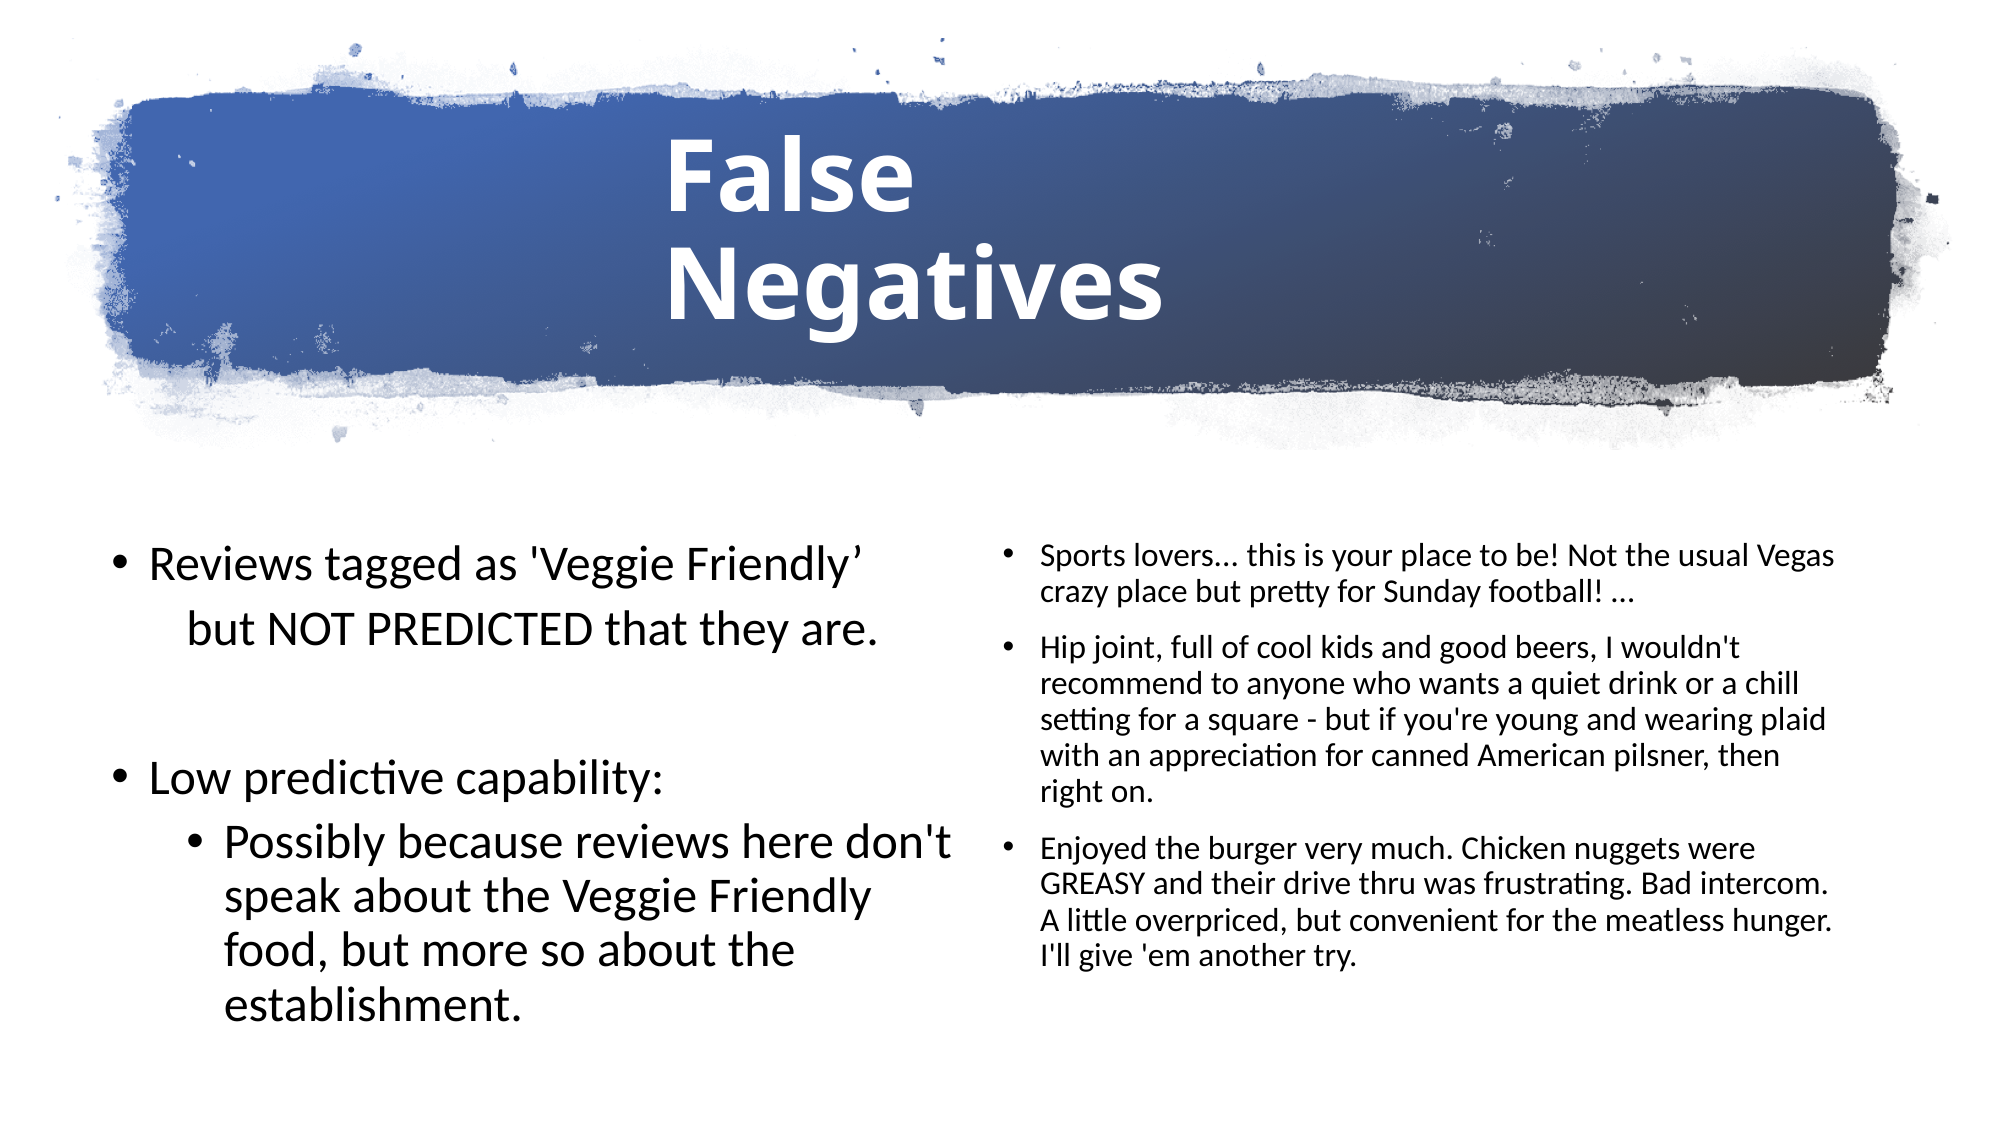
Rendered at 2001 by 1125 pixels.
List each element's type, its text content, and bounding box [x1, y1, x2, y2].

text_box Reviews tagged as 'Veggie Friendly’ but NOT PREDICTED that they are. Low predictive capability: Possibly because reviews here don't speak about the Veggie Friendly food, but more so about the establishment. [96, 529, 976, 1057]
text_box Sports lovers... this is your place to be! Not the usual Vegas crazy place but pretty for Sunday football! … Hip joint, full of cool kids and good beers, I wouldn't recommend to anyone who wants a quiet drink or a chill setting for a square - but if you're young and wearing plaid with an appreciation for canned American pilsner, then right on. Enjoyed the burger very much. Chicken nuggets were GREASY and their drive thru was frustrating. Bad intercom. A little overpriced, but convenient for the meatless hunger. I'll give 'em another try. [987, 529, 1867, 998]
picture [4, 38, 2000, 450]
